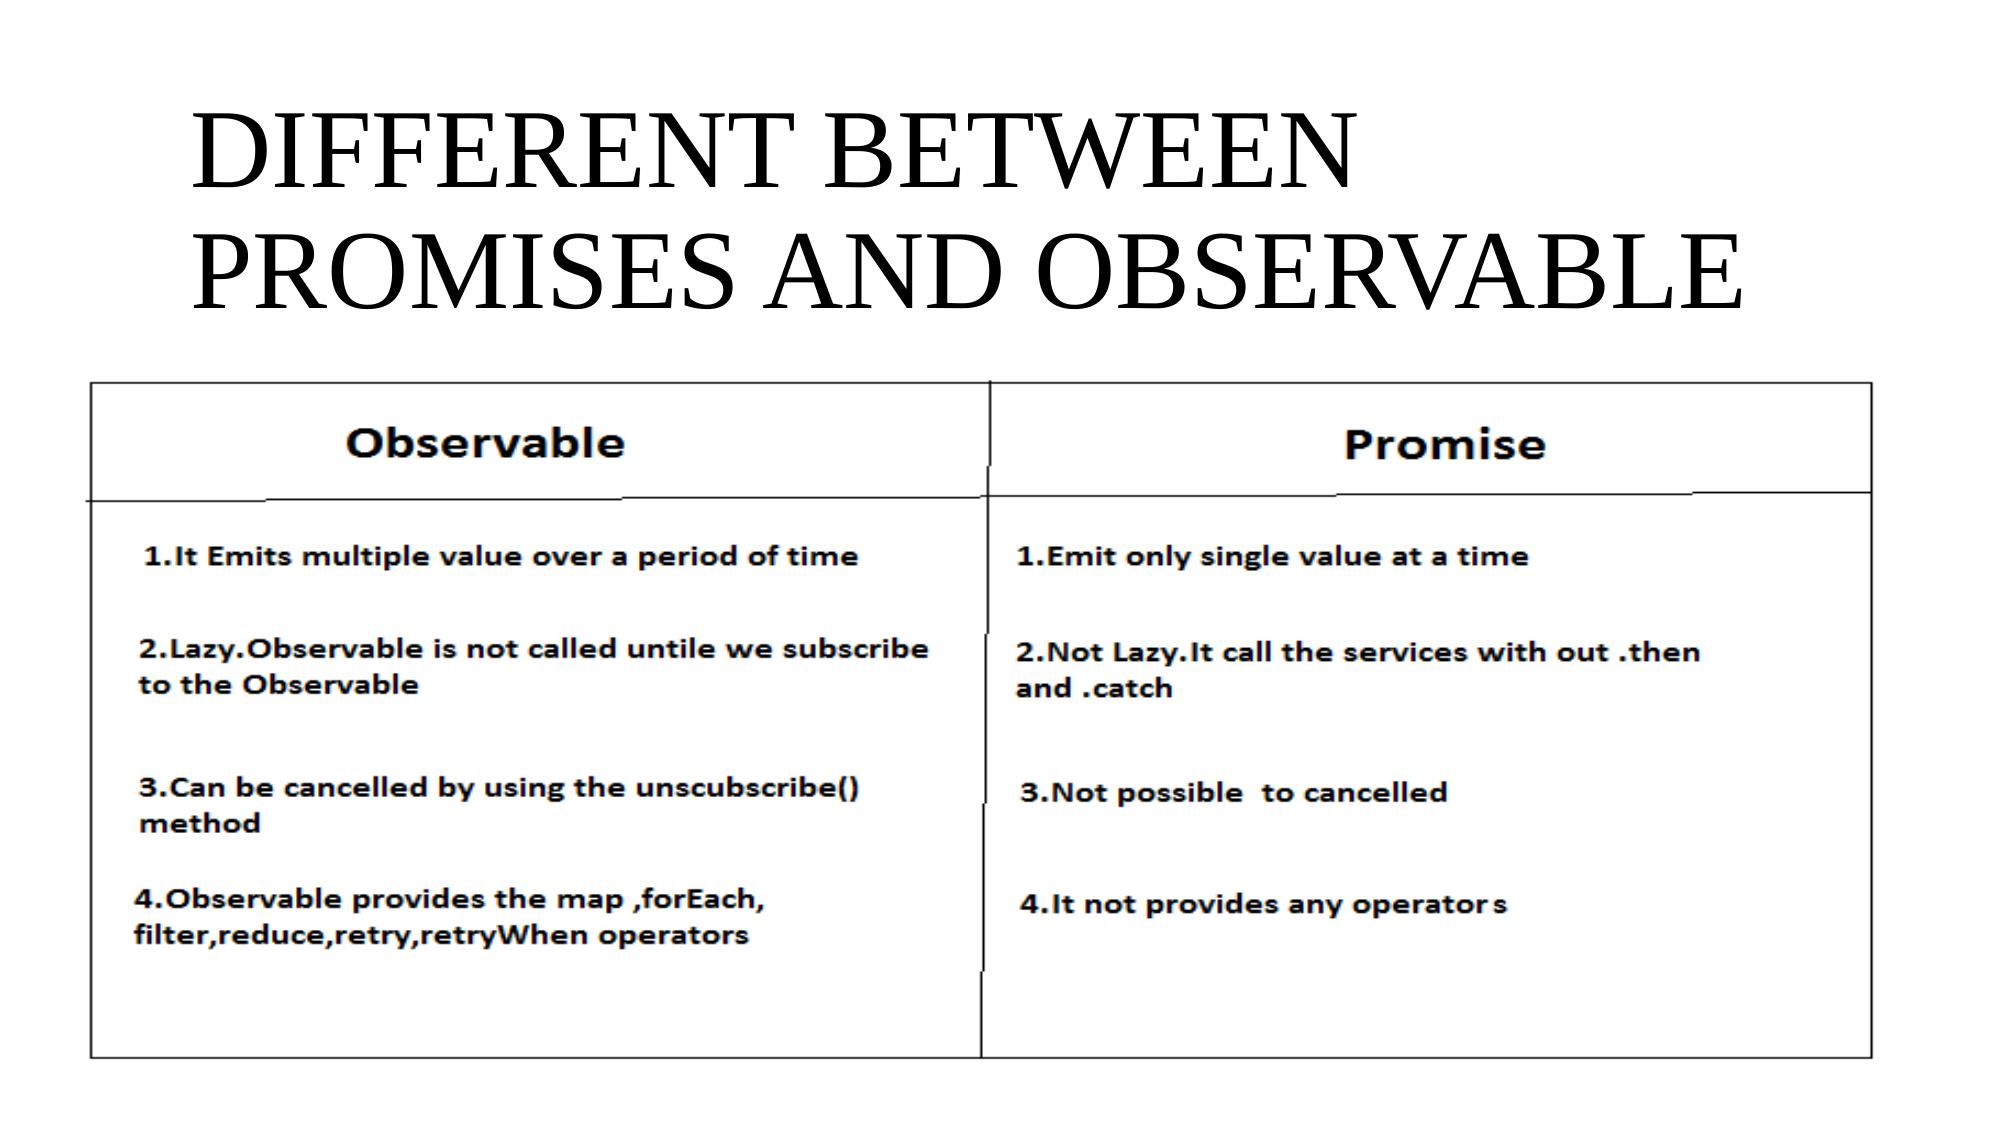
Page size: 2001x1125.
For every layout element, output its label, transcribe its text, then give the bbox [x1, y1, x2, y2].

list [47, 350, 1956, 1099]
title Different between promises and observable [175, 79, 1826, 342]
